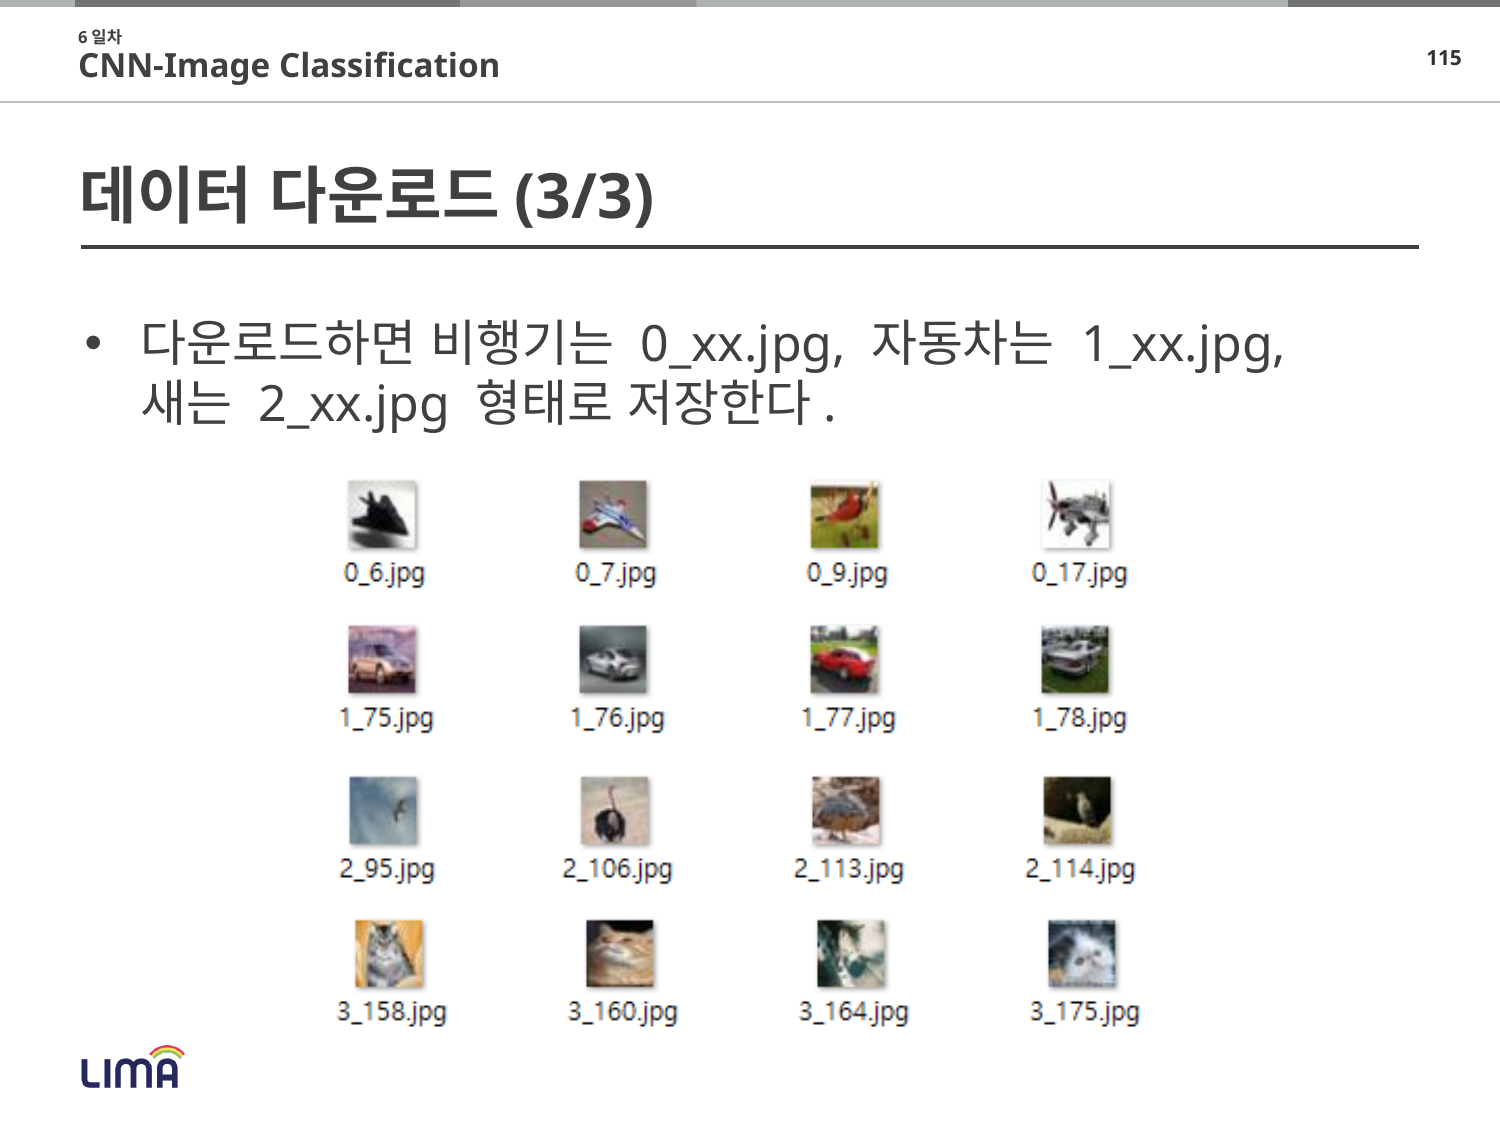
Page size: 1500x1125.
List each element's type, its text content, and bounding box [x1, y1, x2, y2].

picture [81, 1045, 185, 1088]
picture [0, 0, 1500, 23]
list 다운로드하면 비행기는 0_xx.jpg, 자동차는 1_xx.jpg, 새는 2_xx.jpg 형태로 저장한다. [69, 304, 1413, 966]
text_box 6일차 CNN-Image Classification [61, 21, 663, 93]
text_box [307, 473, 1193, 1034]
title 데이터 다운로드(3/3) [65, 148, 1416, 257]
